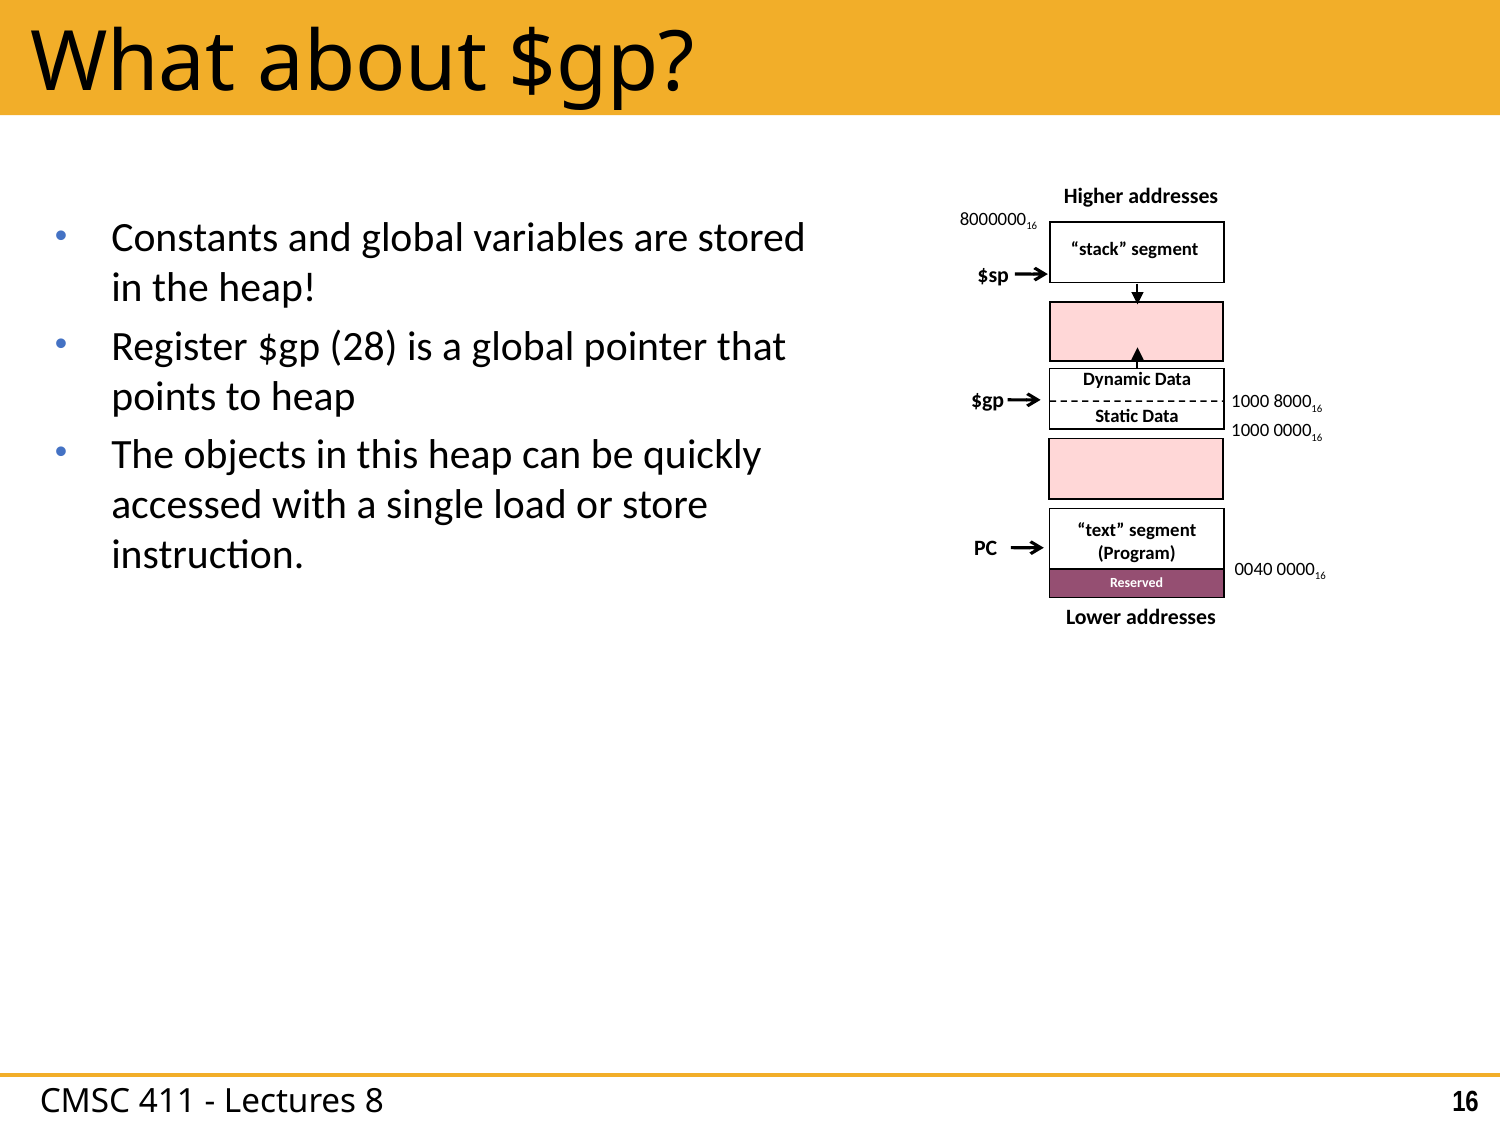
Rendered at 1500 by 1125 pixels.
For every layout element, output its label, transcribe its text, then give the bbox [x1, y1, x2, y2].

title What about $gp? [0, 0, 1500, 116]
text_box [970, 385, 1041, 413]
text_box 1000 000016 [1216, 422, 1338, 451]
slide_number 16 [1430, 1074, 1494, 1125]
text_box 800000016 [945, 198, 1053, 240]
text_box [1131, 291, 1144, 305]
text_box [1132, 347, 1143, 358]
text_box 0040 000016 [1219, 549, 1341, 590]
text_box Reserved [1049, 578, 1224, 598]
list Constants and global variables are stored in the heap! Register $gp (28) is a global pointer that points to heap The objects in this heap can be quickly accessed with a single load or store instruction. [24, 187, 877, 1051]
text_box Lower addresses [1066, 602, 1217, 629]
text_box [973, 533, 1045, 561]
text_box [1049, 221, 1225, 283]
text_box [1048, 438, 1224, 500]
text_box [1049, 508, 1225, 572]
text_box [1049, 359, 1225, 430]
text_box [1049, 302, 1224, 359]
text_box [977, 260, 1046, 288]
text_box Higher addresses [1063, 182, 1219, 209]
text_box 1000 800016 [1230, 381, 1338, 422]
